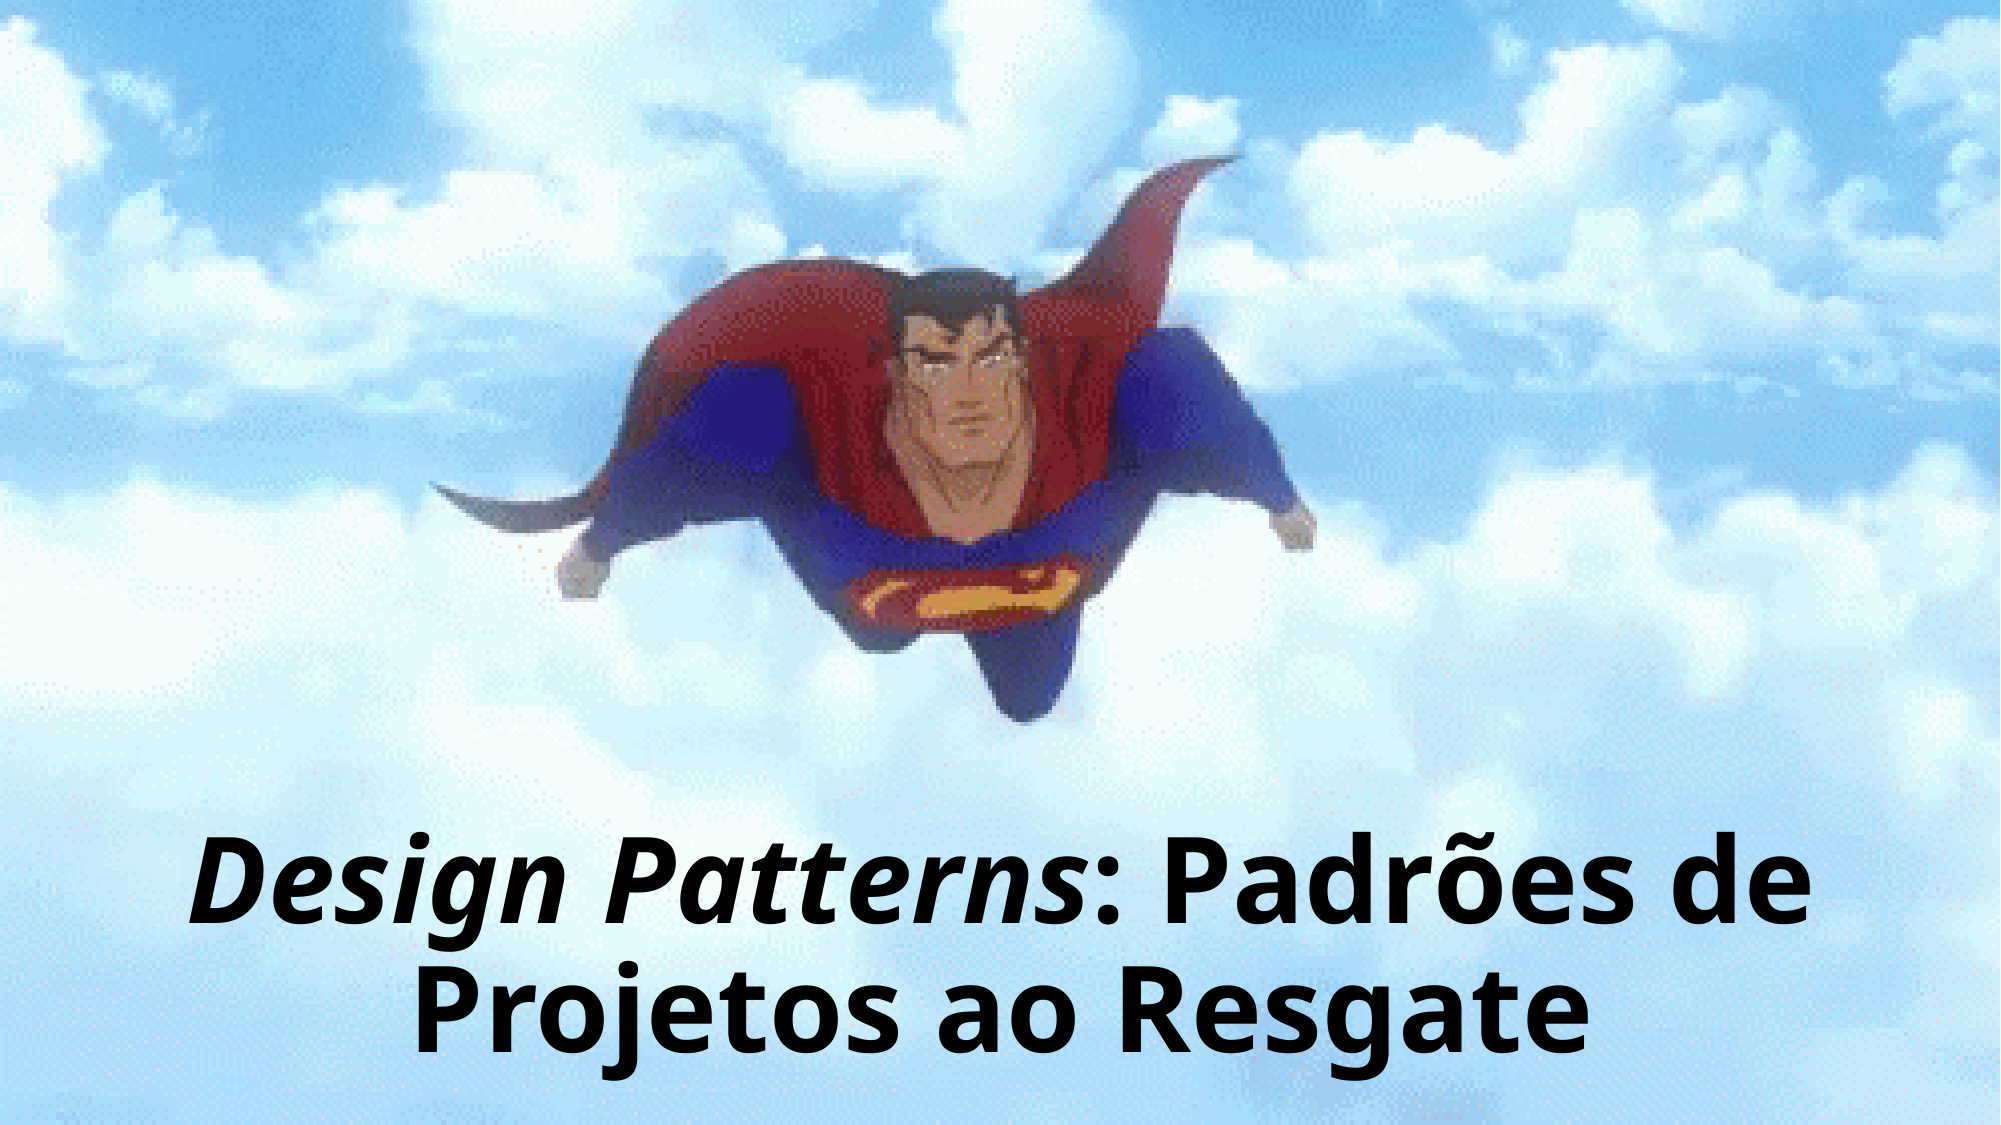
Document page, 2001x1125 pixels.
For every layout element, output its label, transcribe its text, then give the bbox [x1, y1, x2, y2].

picture [0, 0, 2001, 1125]
title Design Patterns: Padrões de Projetos ao Resgate [16, 811, 1987, 1087]
slide_number 14 [1437, 62, 1888, 123]
